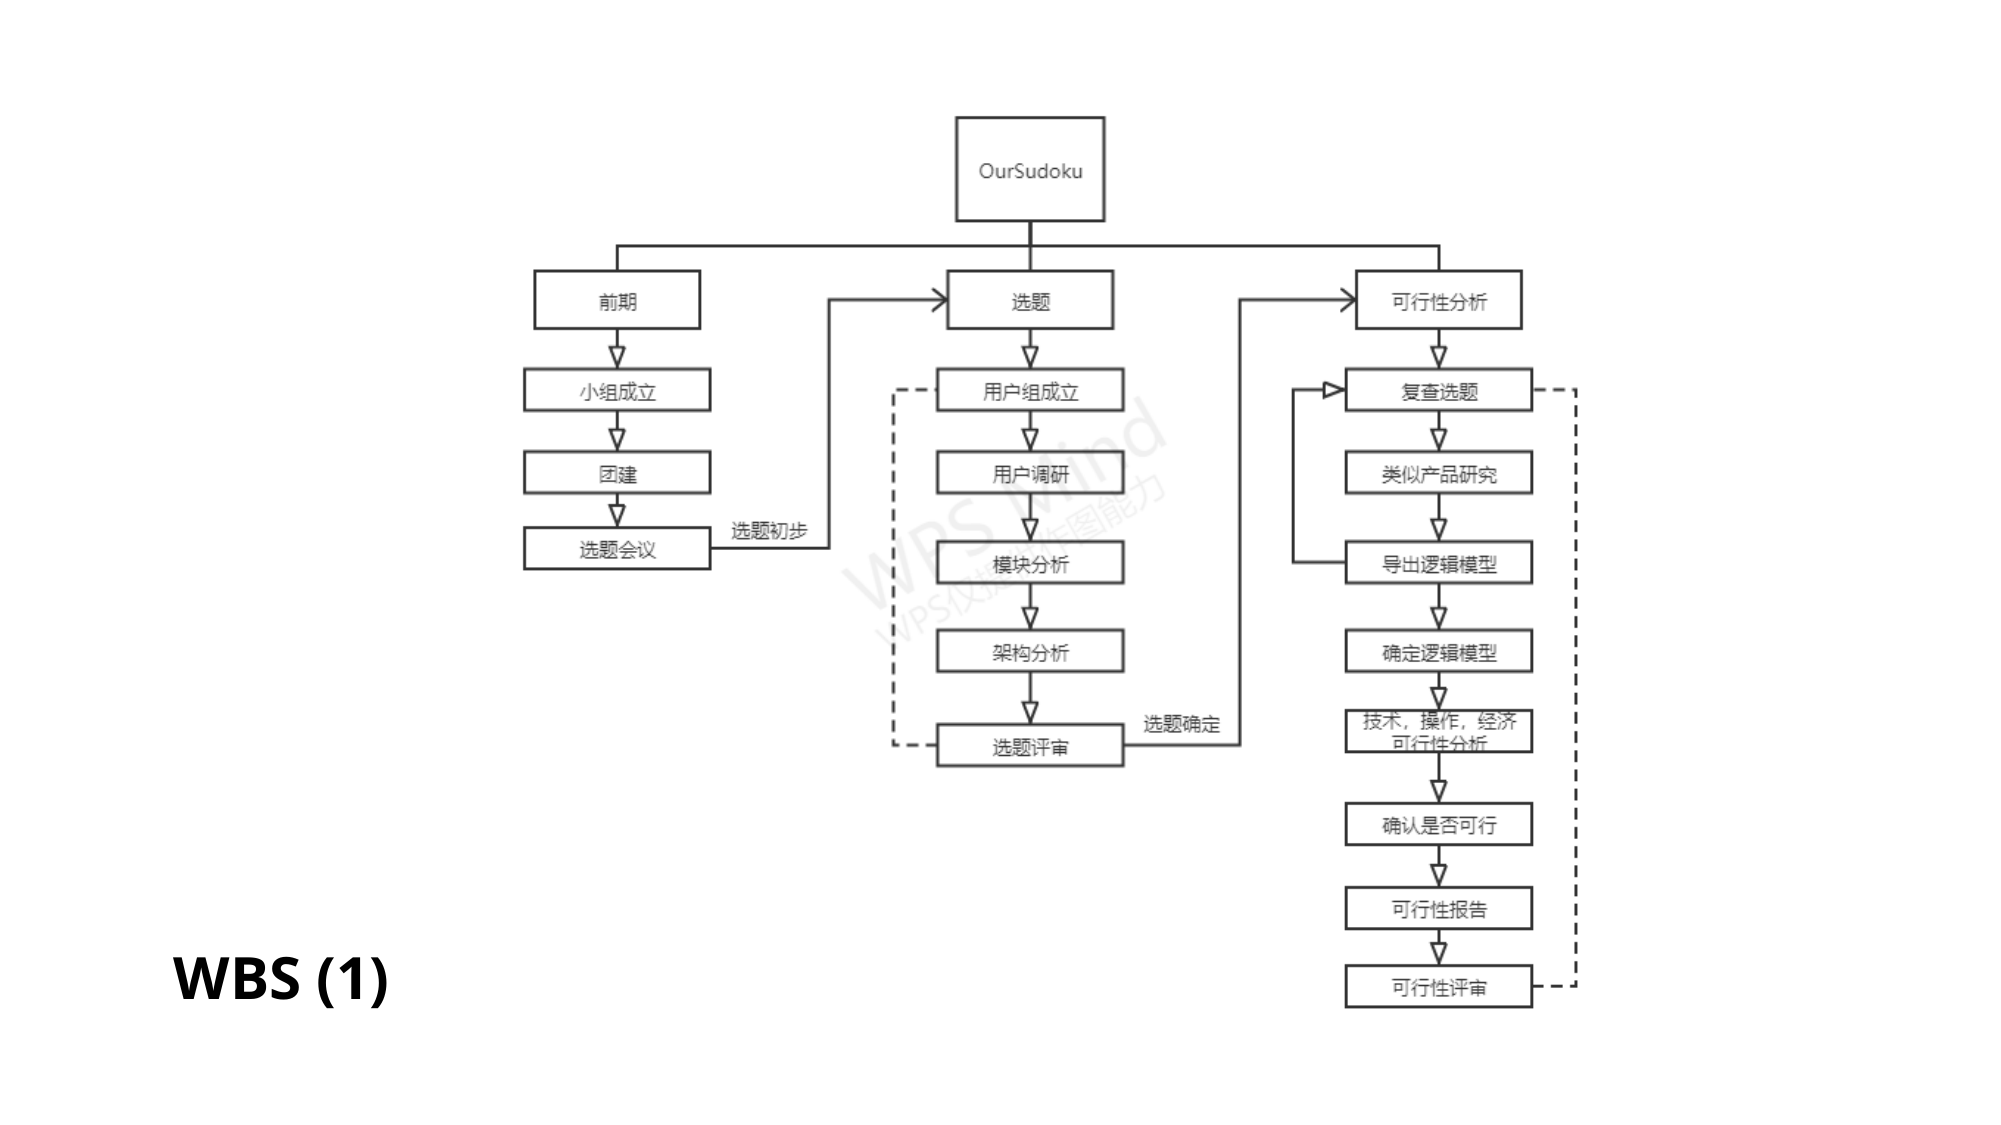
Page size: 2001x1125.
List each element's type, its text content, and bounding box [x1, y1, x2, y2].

text_box WBS (1) [0, 933, 487, 1019]
picture [487, 81, 1613, 1044]
